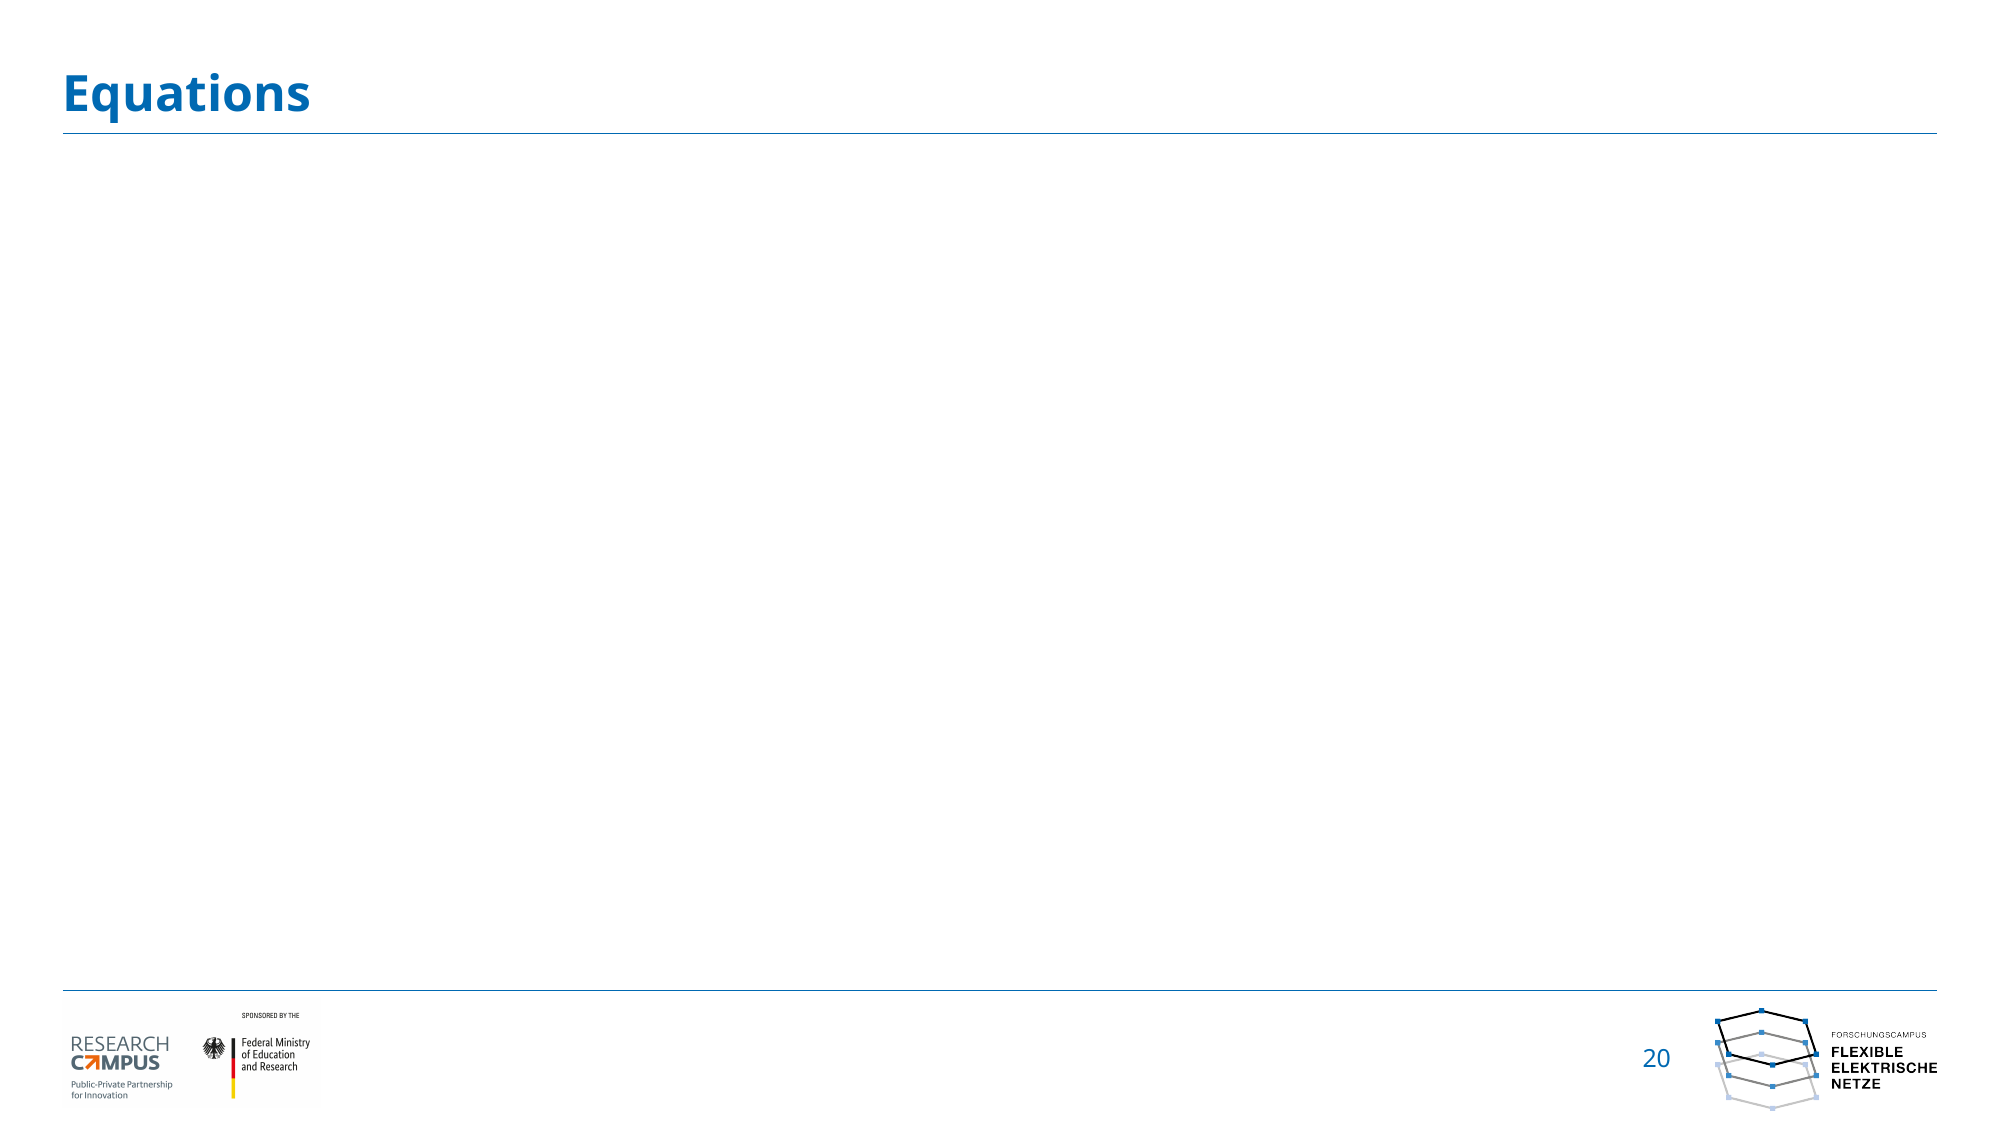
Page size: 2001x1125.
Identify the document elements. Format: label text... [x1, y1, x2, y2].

picture [62, 997, 321, 1108]
title Equations [63, 33, 1937, 123]
picture [1715, 1008, 1937, 1111]
